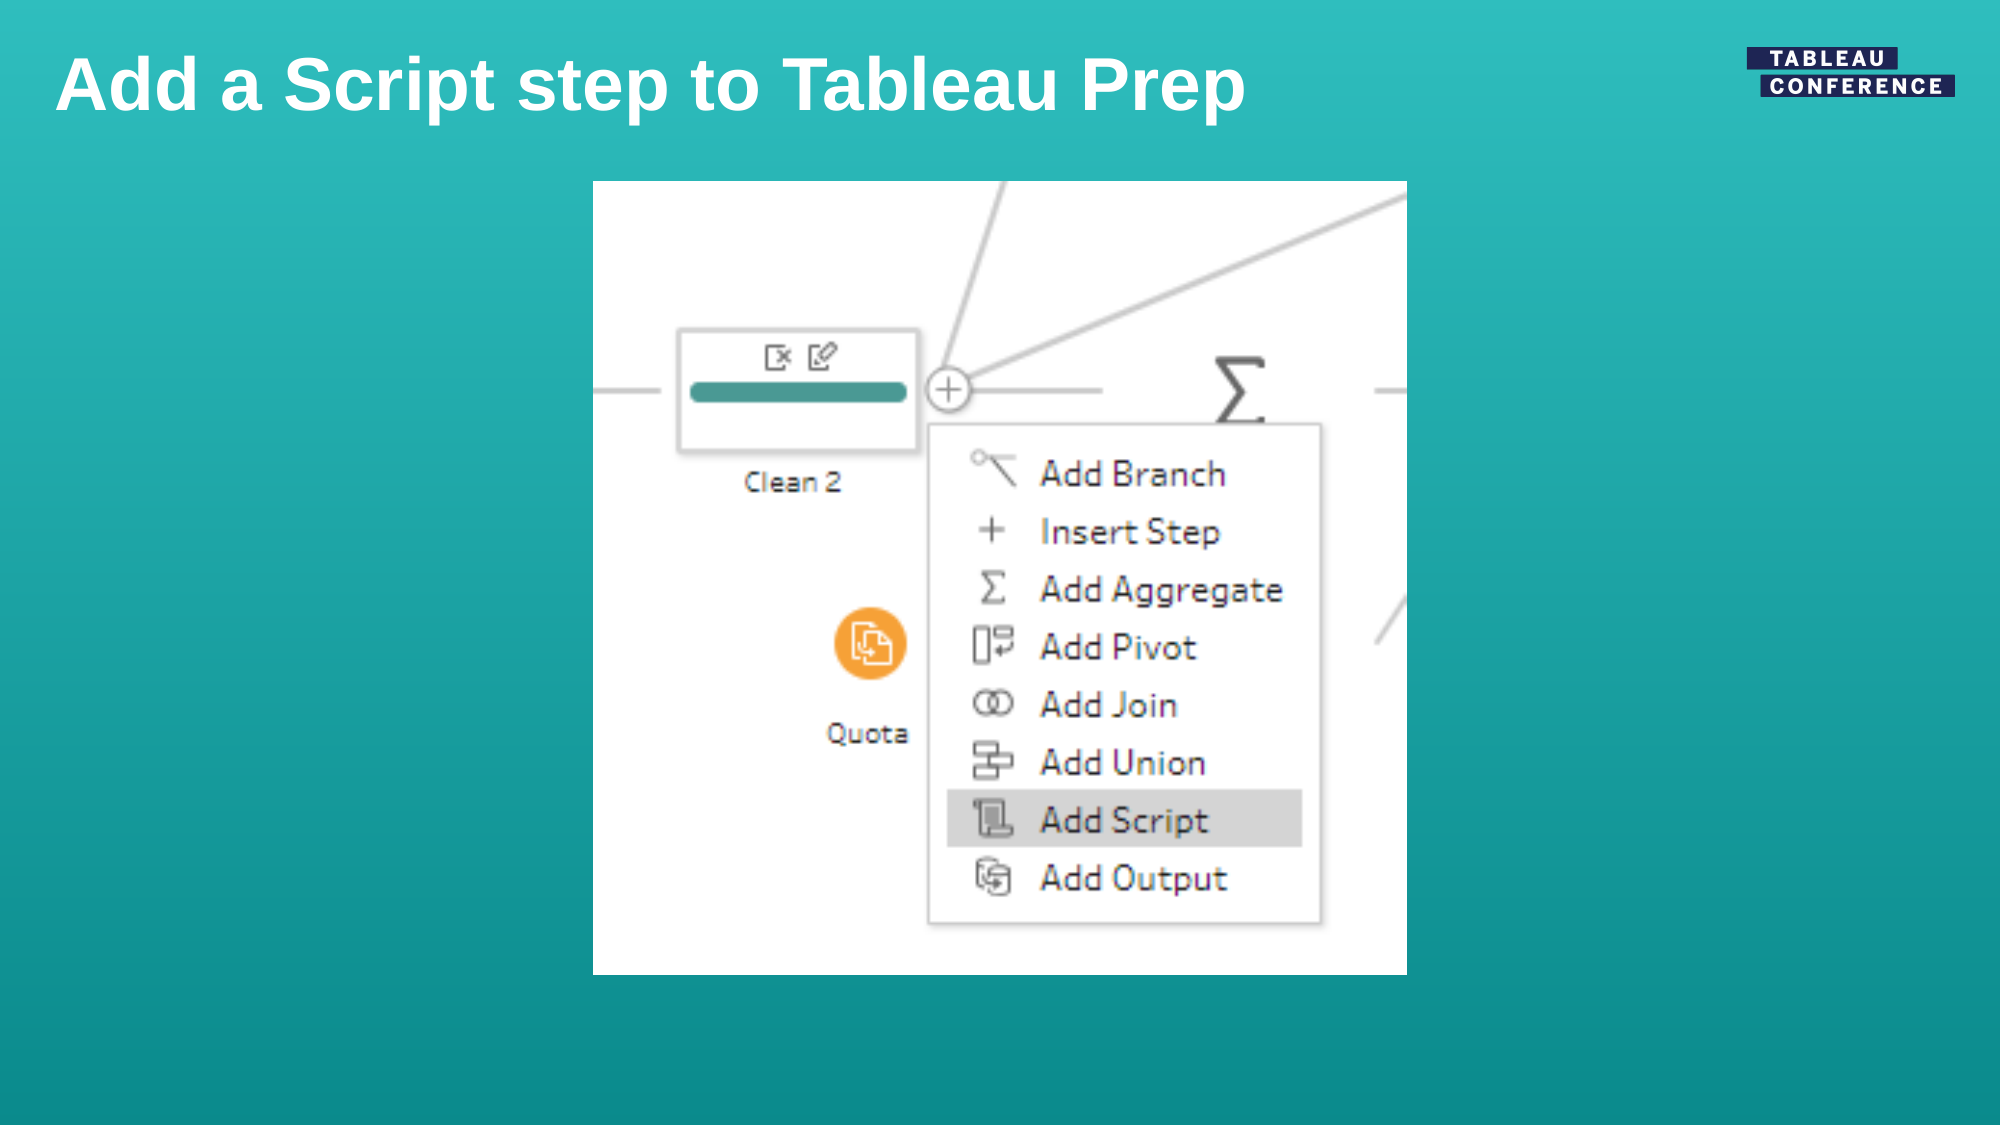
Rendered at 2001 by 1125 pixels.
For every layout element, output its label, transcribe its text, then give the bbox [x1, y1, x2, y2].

picture [593, 181, 1407, 975]
title Add a Script step to Tableau Prep [39, 38, 1705, 135]
